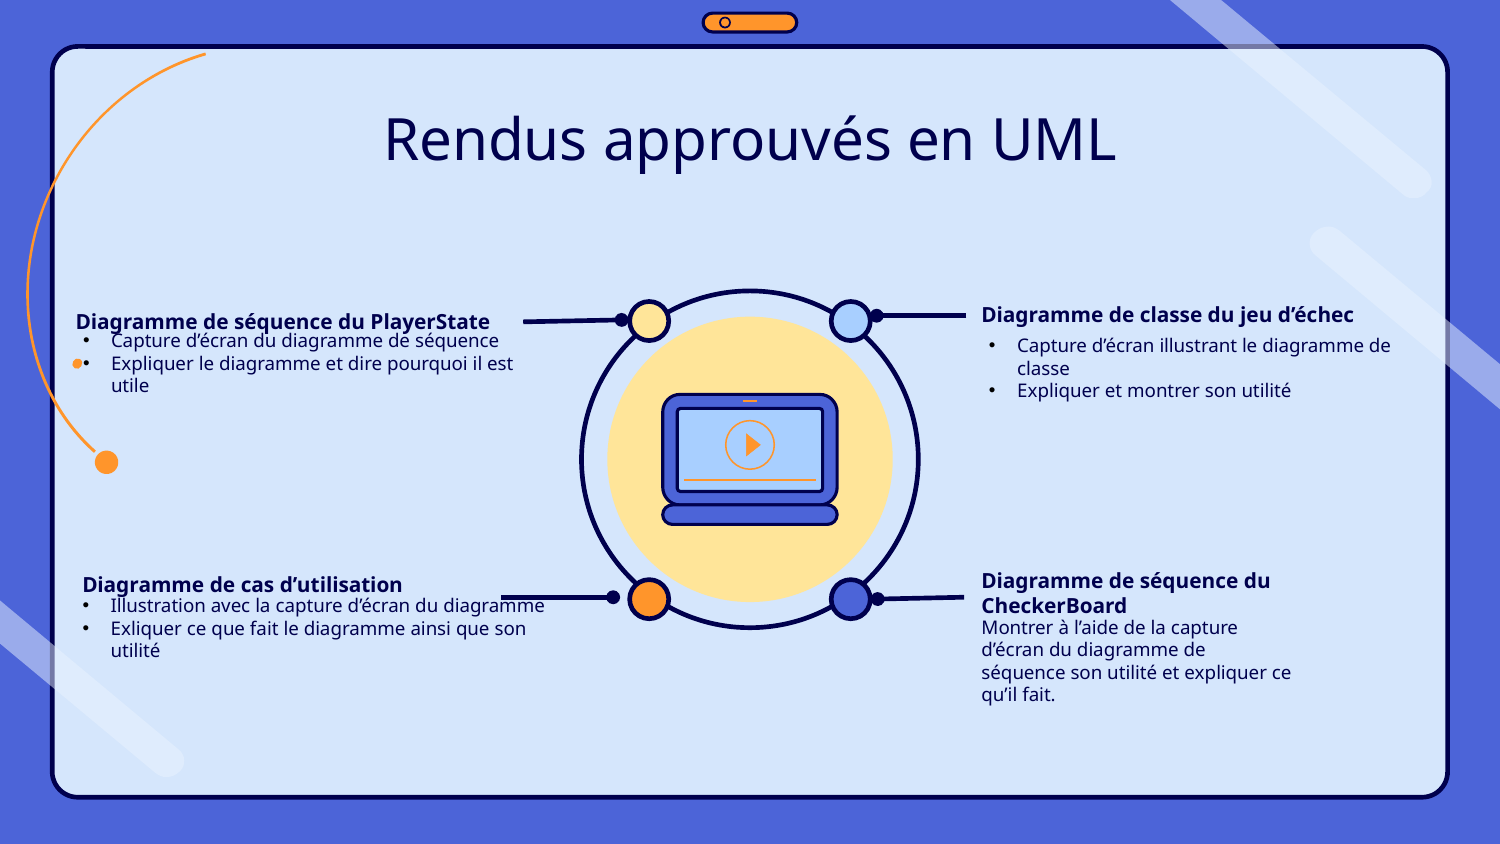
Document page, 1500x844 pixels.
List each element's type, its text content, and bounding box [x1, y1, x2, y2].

text_box [831, 301, 871, 341]
text_box [662, 504, 838, 525]
text_box Diagramme de cas d’utilisation [67, 564, 465, 604]
text_box [607, 316, 893, 603]
text_box [629, 579, 669, 619]
title Rendus approuvés en UML [118, 87, 1382, 181]
text_box [746, 433, 761, 456]
text_box Montrer à l’aide de la capture d’écran du diagramme de séquence son utilité et expliquer ce qu’il fait. [966, 612, 1308, 709]
text_box Capture d’écran du diagramme de séquence Expliquer le diagramme et dire pourquoi il est utile [68, 332, 534, 394]
text_box Diagramme de séquence du PlayerState [60, 301, 526, 340]
text_box [662, 394, 838, 504]
text_box [831, 579, 871, 619]
text_box Diagramme de classe du jeu d’échec [966, 291, 1375, 337]
text_box Illustration avec la capture d’écran du diagramme Exliquer ce que fait le diagramme ainsi que son utilité [67, 590, 579, 665]
text_box Diagramme de séquence du CheckerBoard [966, 574, 1437, 612]
text_box [629, 301, 669, 341]
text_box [522, 319, 622, 323]
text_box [877, 596, 965, 600]
text_box Capture d’écran illustrant le diagramme de classe Expliquer et montrer son utilité [973, 329, 1445, 406]
text_box [677, 408, 823, 491]
